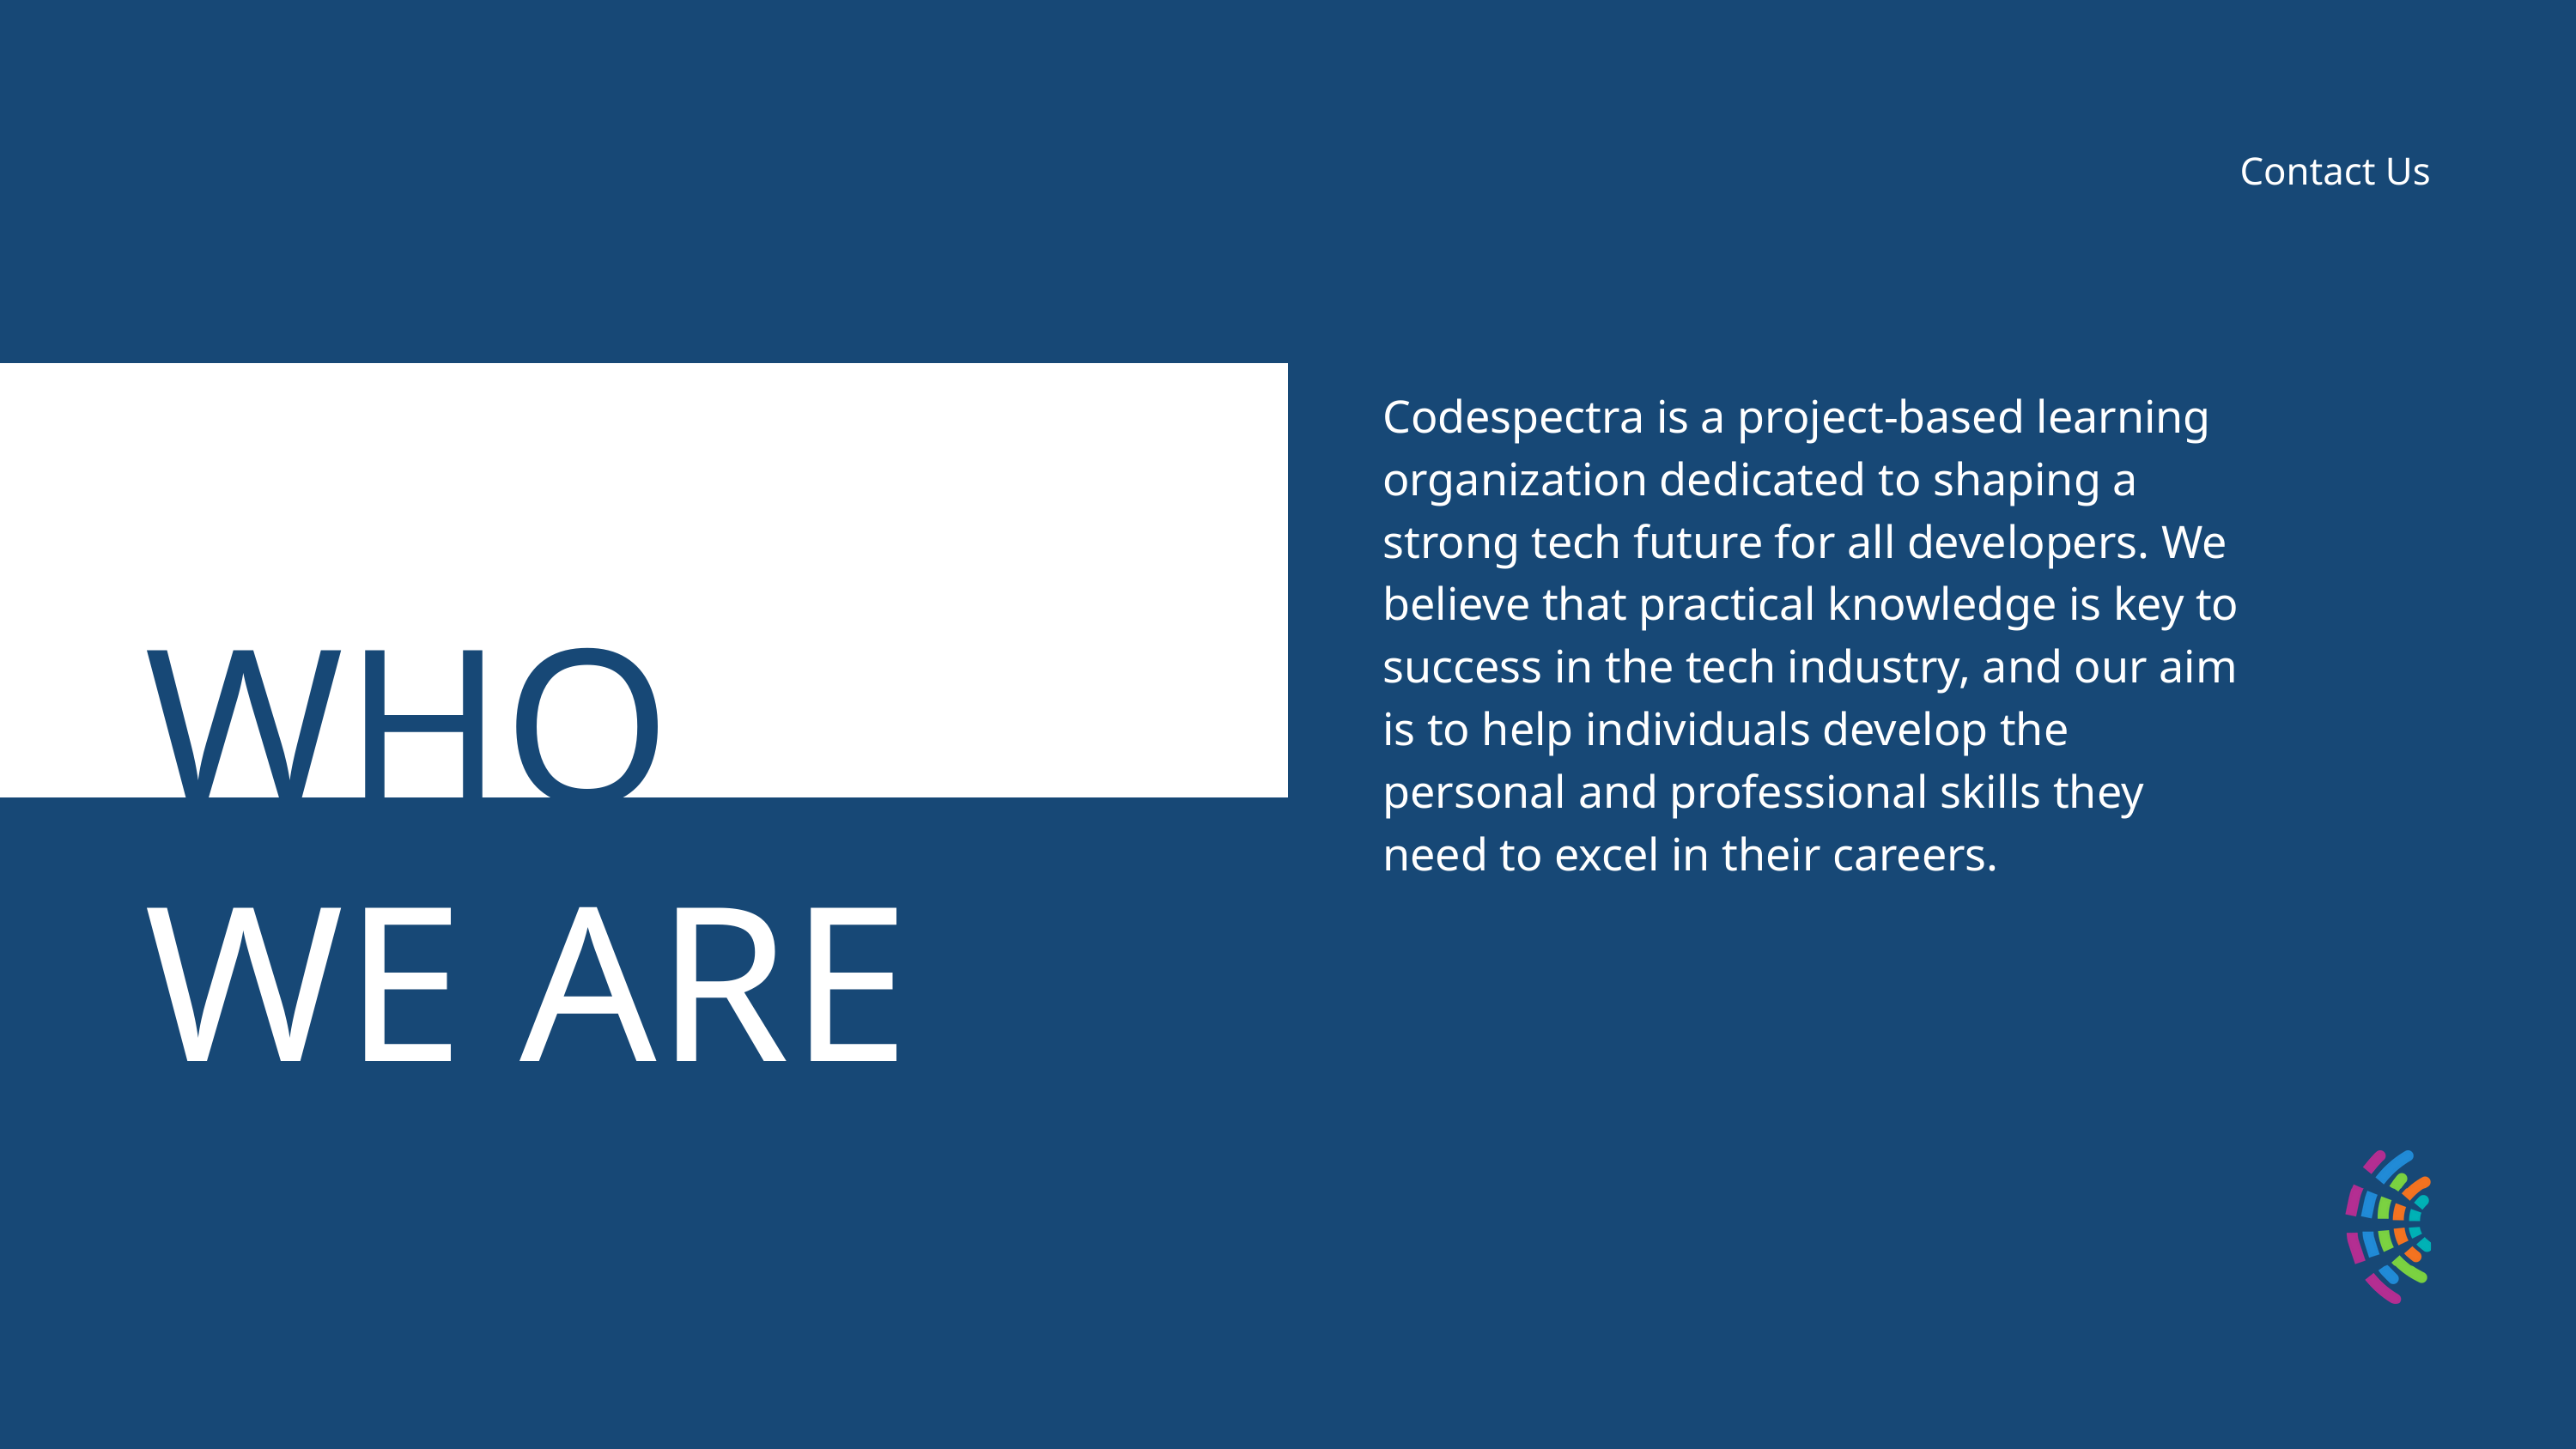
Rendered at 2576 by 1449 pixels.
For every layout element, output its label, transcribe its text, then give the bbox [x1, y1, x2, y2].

text_box Contact Us [1877, 139, 2432, 192]
text_box [2340, 1150, 2432, 1304]
text_box WE ARE [144, 803, 1289, 1105]
text_box Codespectra is a project-based learning organization dedicated to shaping a strong tech future for all developers. We believe that practical knowledge is key to success in the tech industry, and our aim is to help individuals develop the personal and professional skills they need to excel in their careers. [1382, 379, 2245, 881]
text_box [0, 362, 1289, 798]
